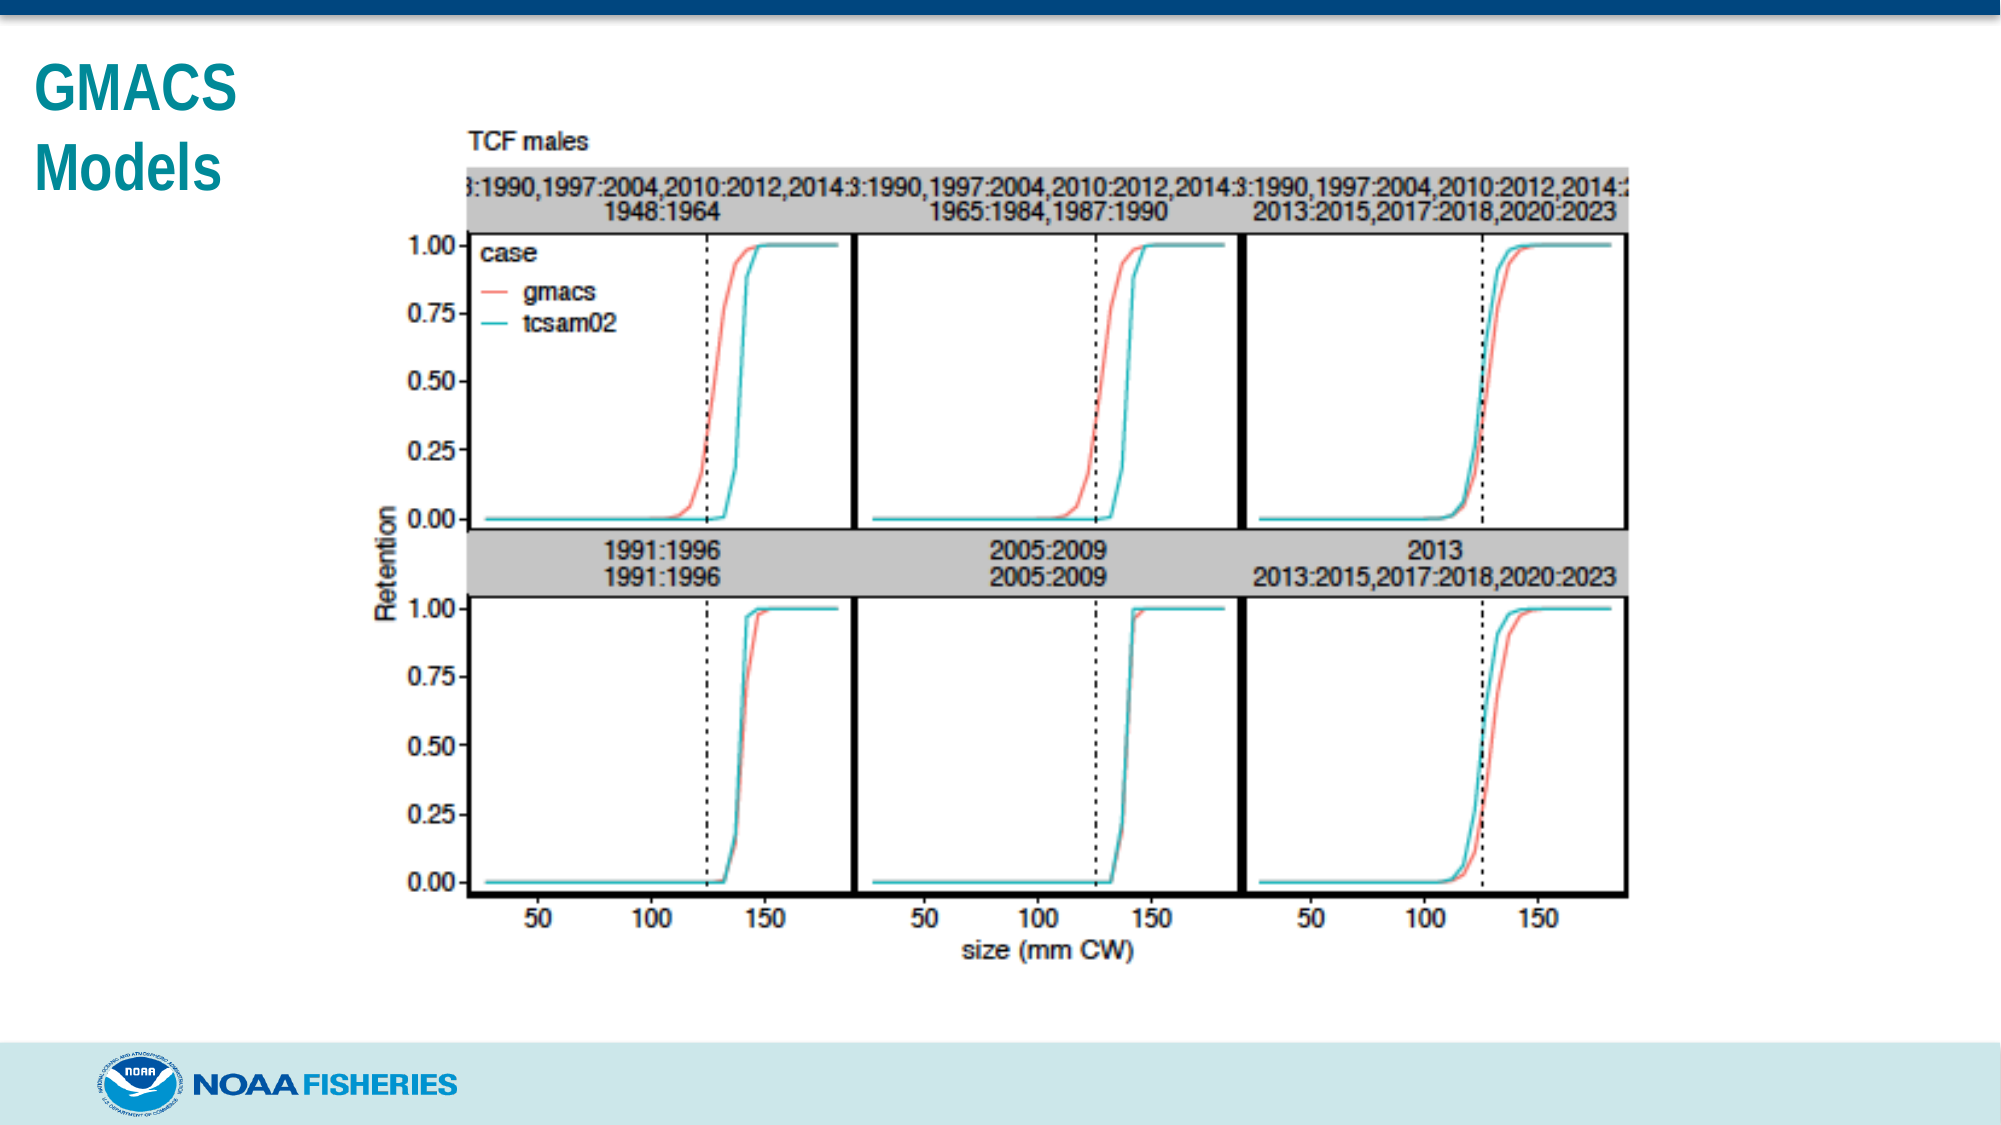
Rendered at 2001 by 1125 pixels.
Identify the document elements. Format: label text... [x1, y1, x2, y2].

picture [360, 122, 1640, 967]
picture [446, 1078, 457, 1085]
title GMACS Models [19, 36, 513, 123]
picture [97, 1052, 457, 1117]
